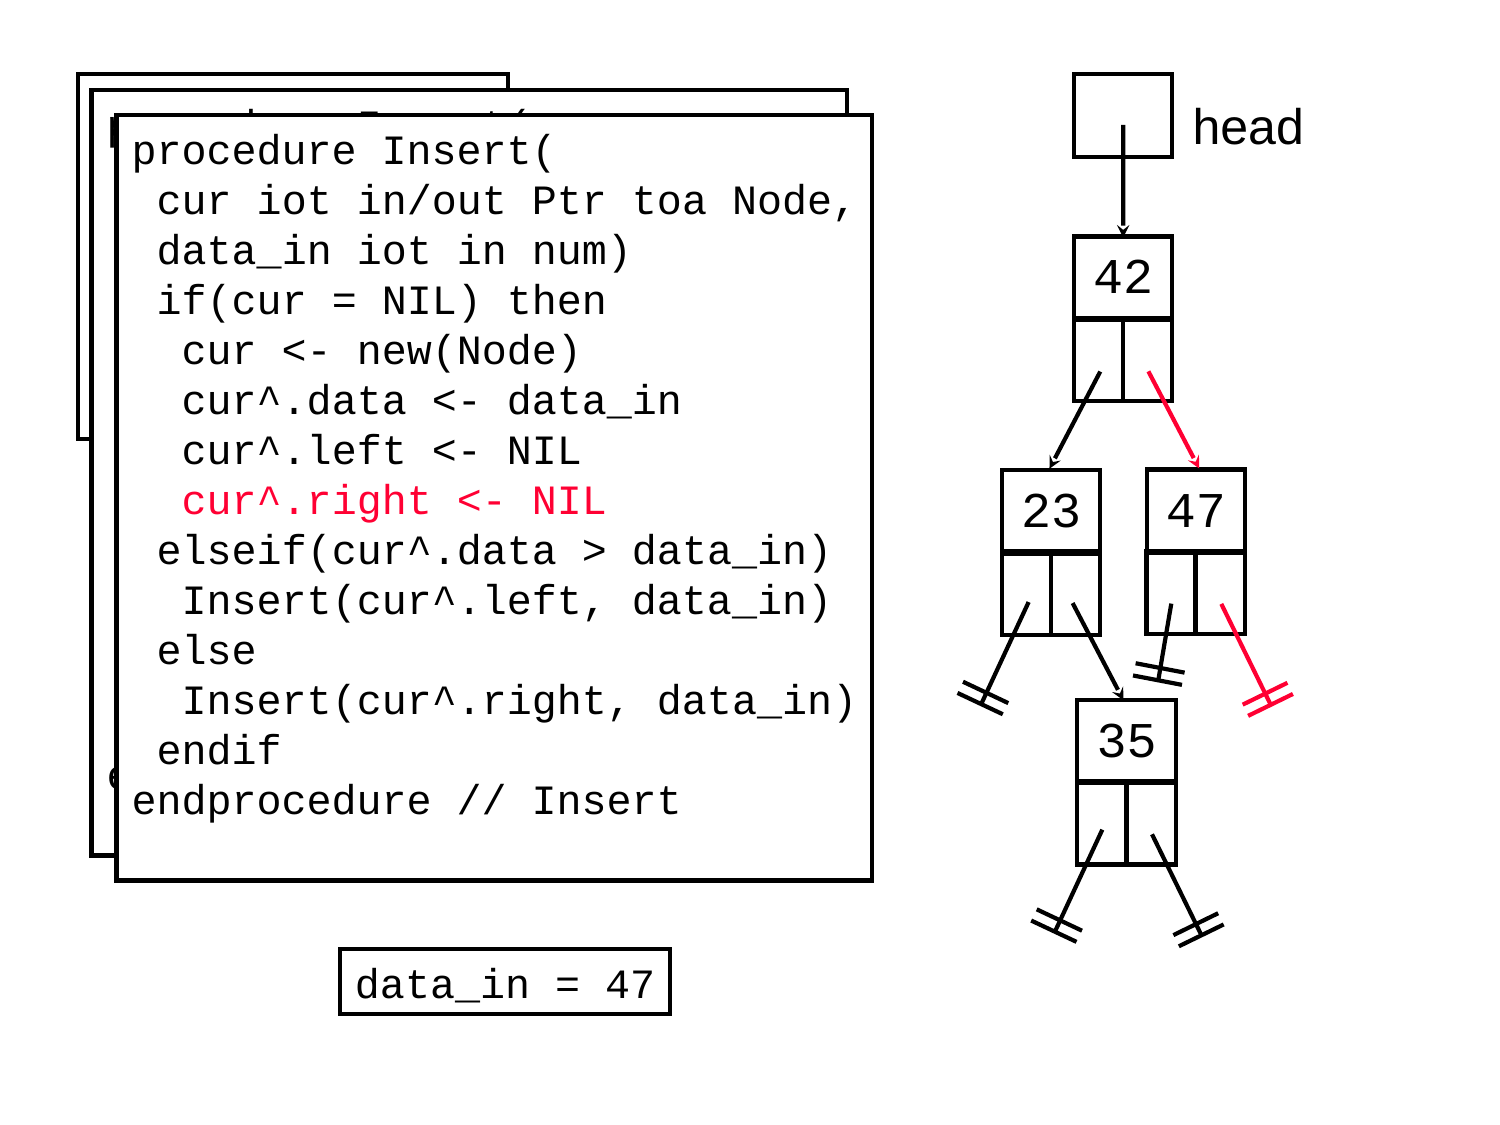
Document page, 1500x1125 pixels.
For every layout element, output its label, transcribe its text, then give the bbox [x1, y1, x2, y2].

text_box [1117, 225, 1130, 236]
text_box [1221, 603, 1294, 717]
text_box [1132, 603, 1185, 686]
text_box 47 [1146, 469, 1246, 549]
text_box [1049, 454, 1061, 469]
text_box head [1177, 87, 1320, 163]
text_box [1077, 780, 1176, 865]
text_box [1112, 686, 1124, 701]
text_box [1187, 454, 1200, 469]
text_box 42 [1073, 236, 1173, 316]
text_box 35 [1077, 699, 1176, 779]
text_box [957, 601, 1029, 715]
text_box 23 [1001, 470, 1101, 549]
text_box procedure Insert( cur iot in/out Ptr toa Node, data_in iot in num) if(cur = NIL) then cur <- new(Node) cur^.data <- data_in cur^.left <- NIL cur^.right <- NIL elseif(cur^.data > data_in) Insert(cur^.left, data_in) else Insert(cur^.right, data_in) endif endprocedure // Insert [91, 90, 847, 856]
text_box data_in = 47 [339, 948, 671, 1015]
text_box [1073, 317, 1173, 402]
text_box [1073, 73, 1173, 158]
text_box . . Insert(head, 23) Insert(head, 35) Insert(head, 47) . . [77, 73, 509, 440]
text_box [1030, 829, 1103, 943]
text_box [1151, 834, 1224, 947]
text_box procedure Insert( cur iot in/out Ptr toa Node, data_in iot in num) if(cur = NIL) then cur <- new(Node) cur^.data <- data_in cur^.left <- NIL cur^.right <- NIL elseif(cur^.data > data_in) Insert(cur^.left, data_in) else Insert(cur^.right, data_in) endif endprocedure // Insert [116, 115, 872, 881]
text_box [1001, 551, 1101, 636]
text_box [1146, 550, 1246, 635]
